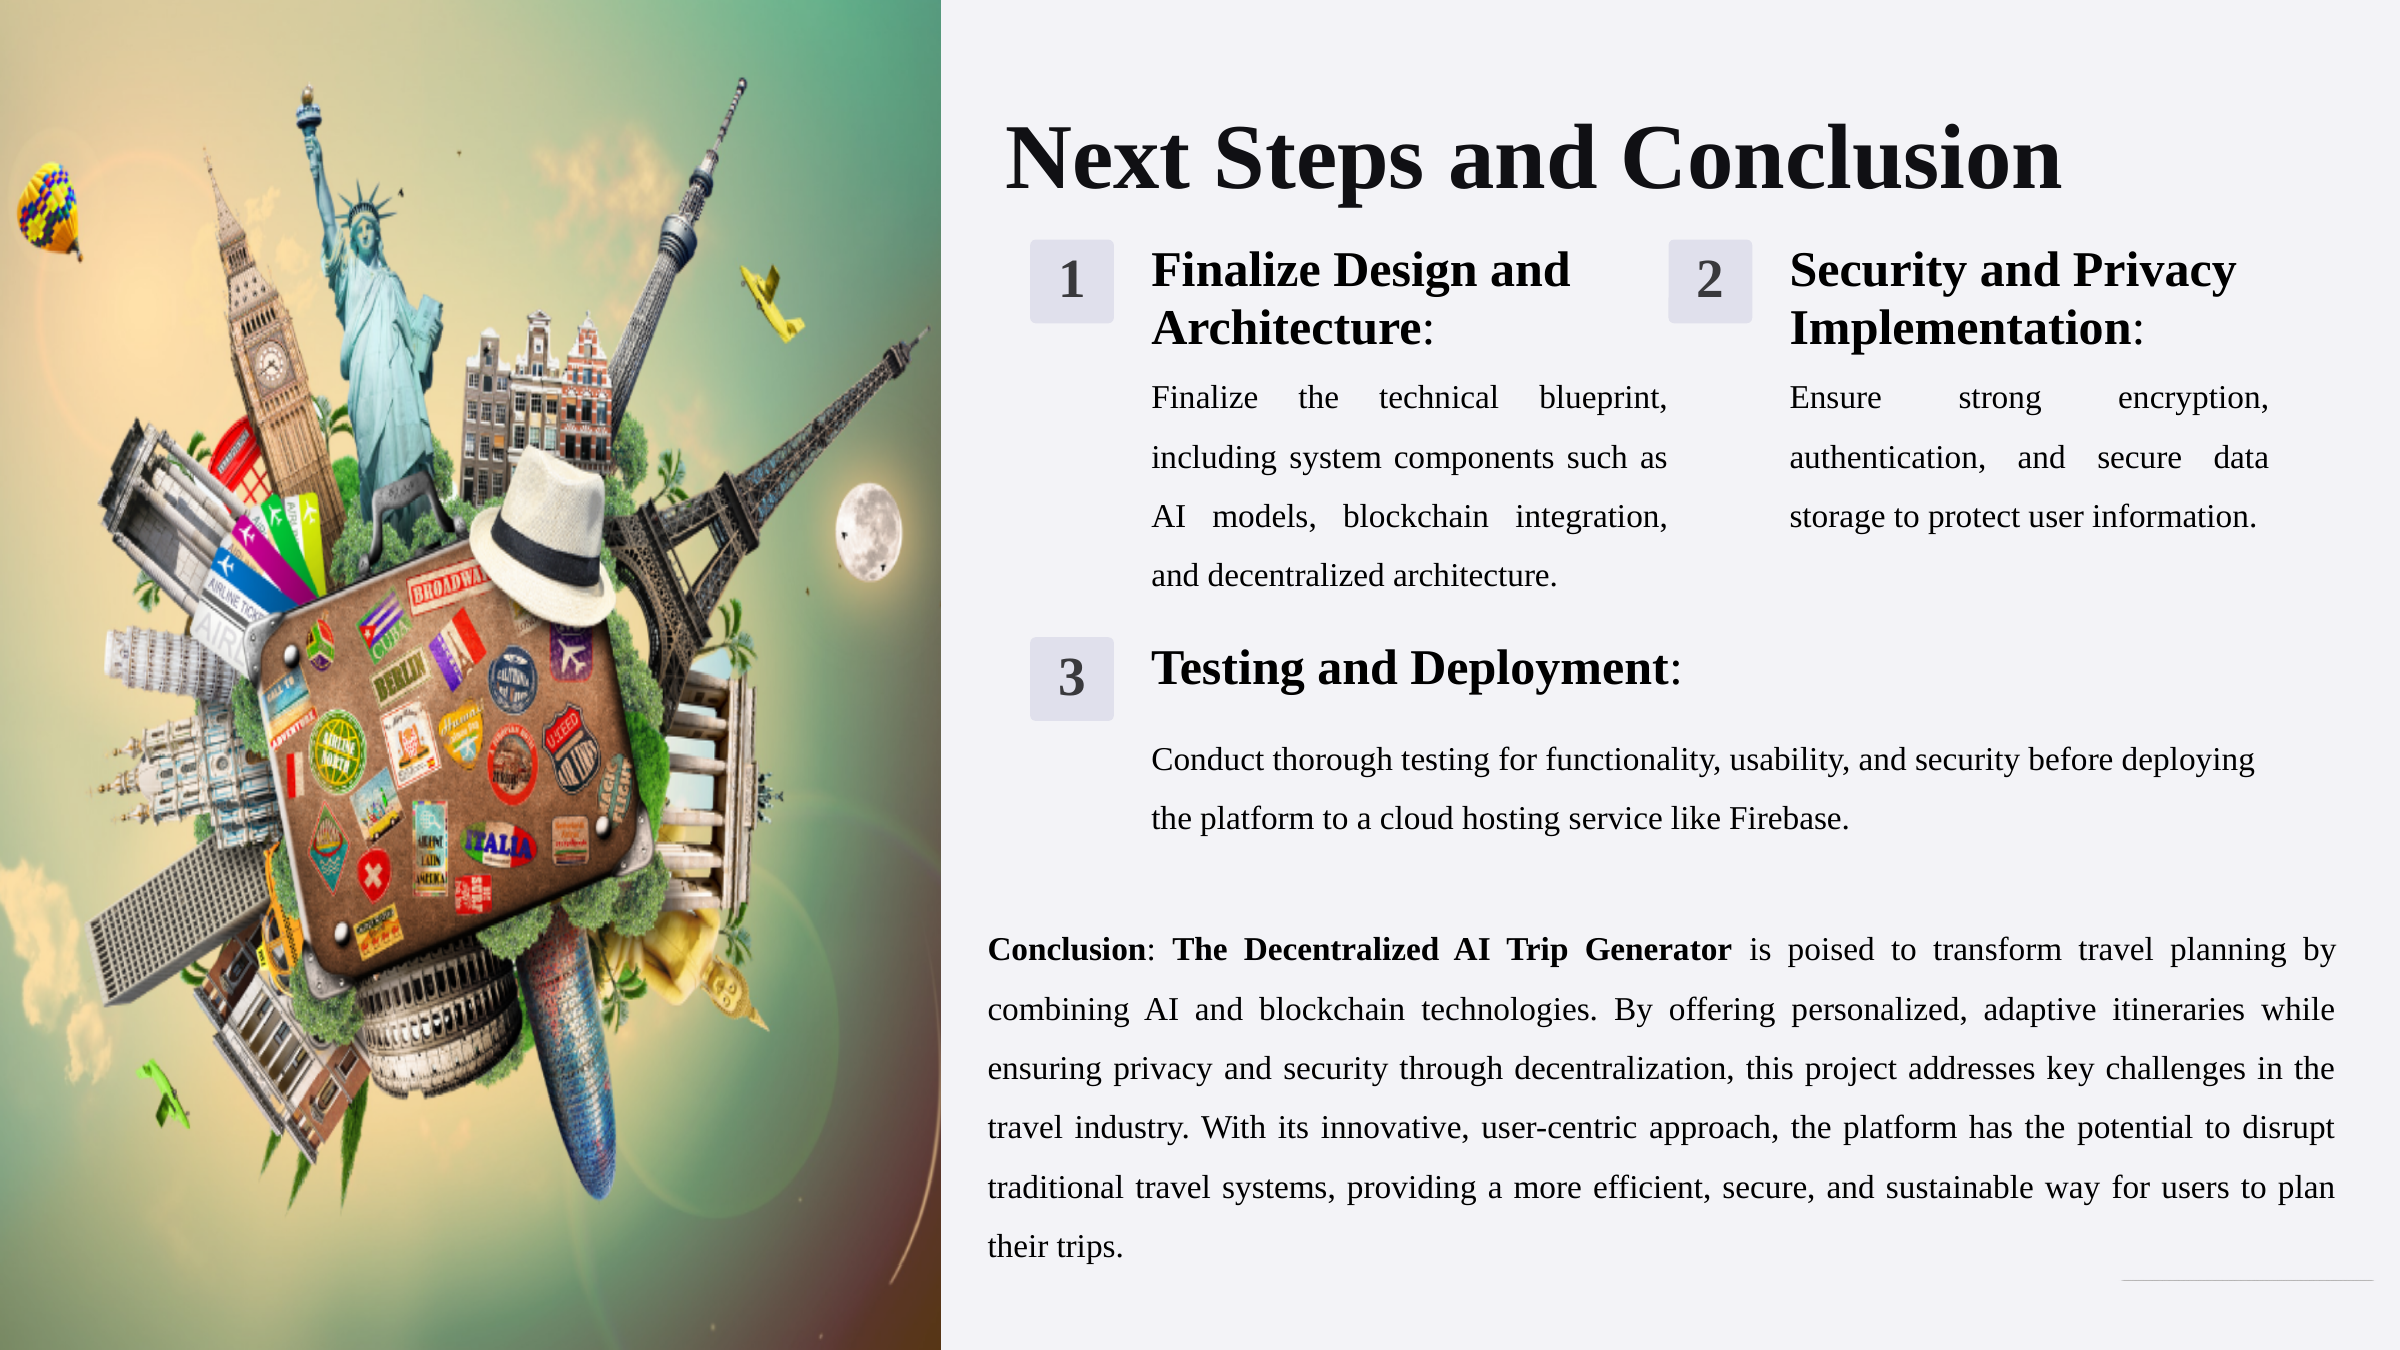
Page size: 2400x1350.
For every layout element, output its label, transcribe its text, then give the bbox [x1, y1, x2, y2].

text_box Testing and Deployment: [1151, 637, 1617, 696]
text_box [1030, 239, 1114, 324]
text_box [1030, 637, 1114, 721]
text_box 1 [1061, 253, 1083, 310]
text_box Ensure strong encryption, authentication, and secure data storage to protect user information. [1789, 355, 2270, 595]
text_box Finalize the technical blueprint, including system components such as AI models, blockchain integration, and decentralized architecture. [1151, 355, 1669, 595]
text_box [1668, 239, 1753, 324]
picture [0, 0, 941, 1350]
text_box Finalize Design and Architecture: [1151, 239, 1638, 355]
picture [2102, 1271, 2395, 1343]
text_box Conclusion: The Decentralized AI Trip Generator is poised to transform travel planning by combining AI and blockchain technologies. By offering personalized, adaptive itineraries while ensuring privacy and security through decentralization, this project addresses key challenges in the travel industry. With its innovative, user-centric approach, the platform has the potential to disrupt traditional travel systems, providing a more efficient, secure, and sustainable way for users to plan their trips. [987, 908, 2338, 1295]
text_box Conduct thorough testing for functionality, usability, and security before deploying the platform to a cloud hosting service like Firebase. [1151, 717, 2270, 837]
text_box Security and Privacy Implementation: [1789, 239, 2255, 355]
text_box 3 [1058, 651, 1086, 707]
text_box Next Steps and Conclusion [1005, 91, 2145, 208]
text_box 2 [1695, 253, 1725, 310]
